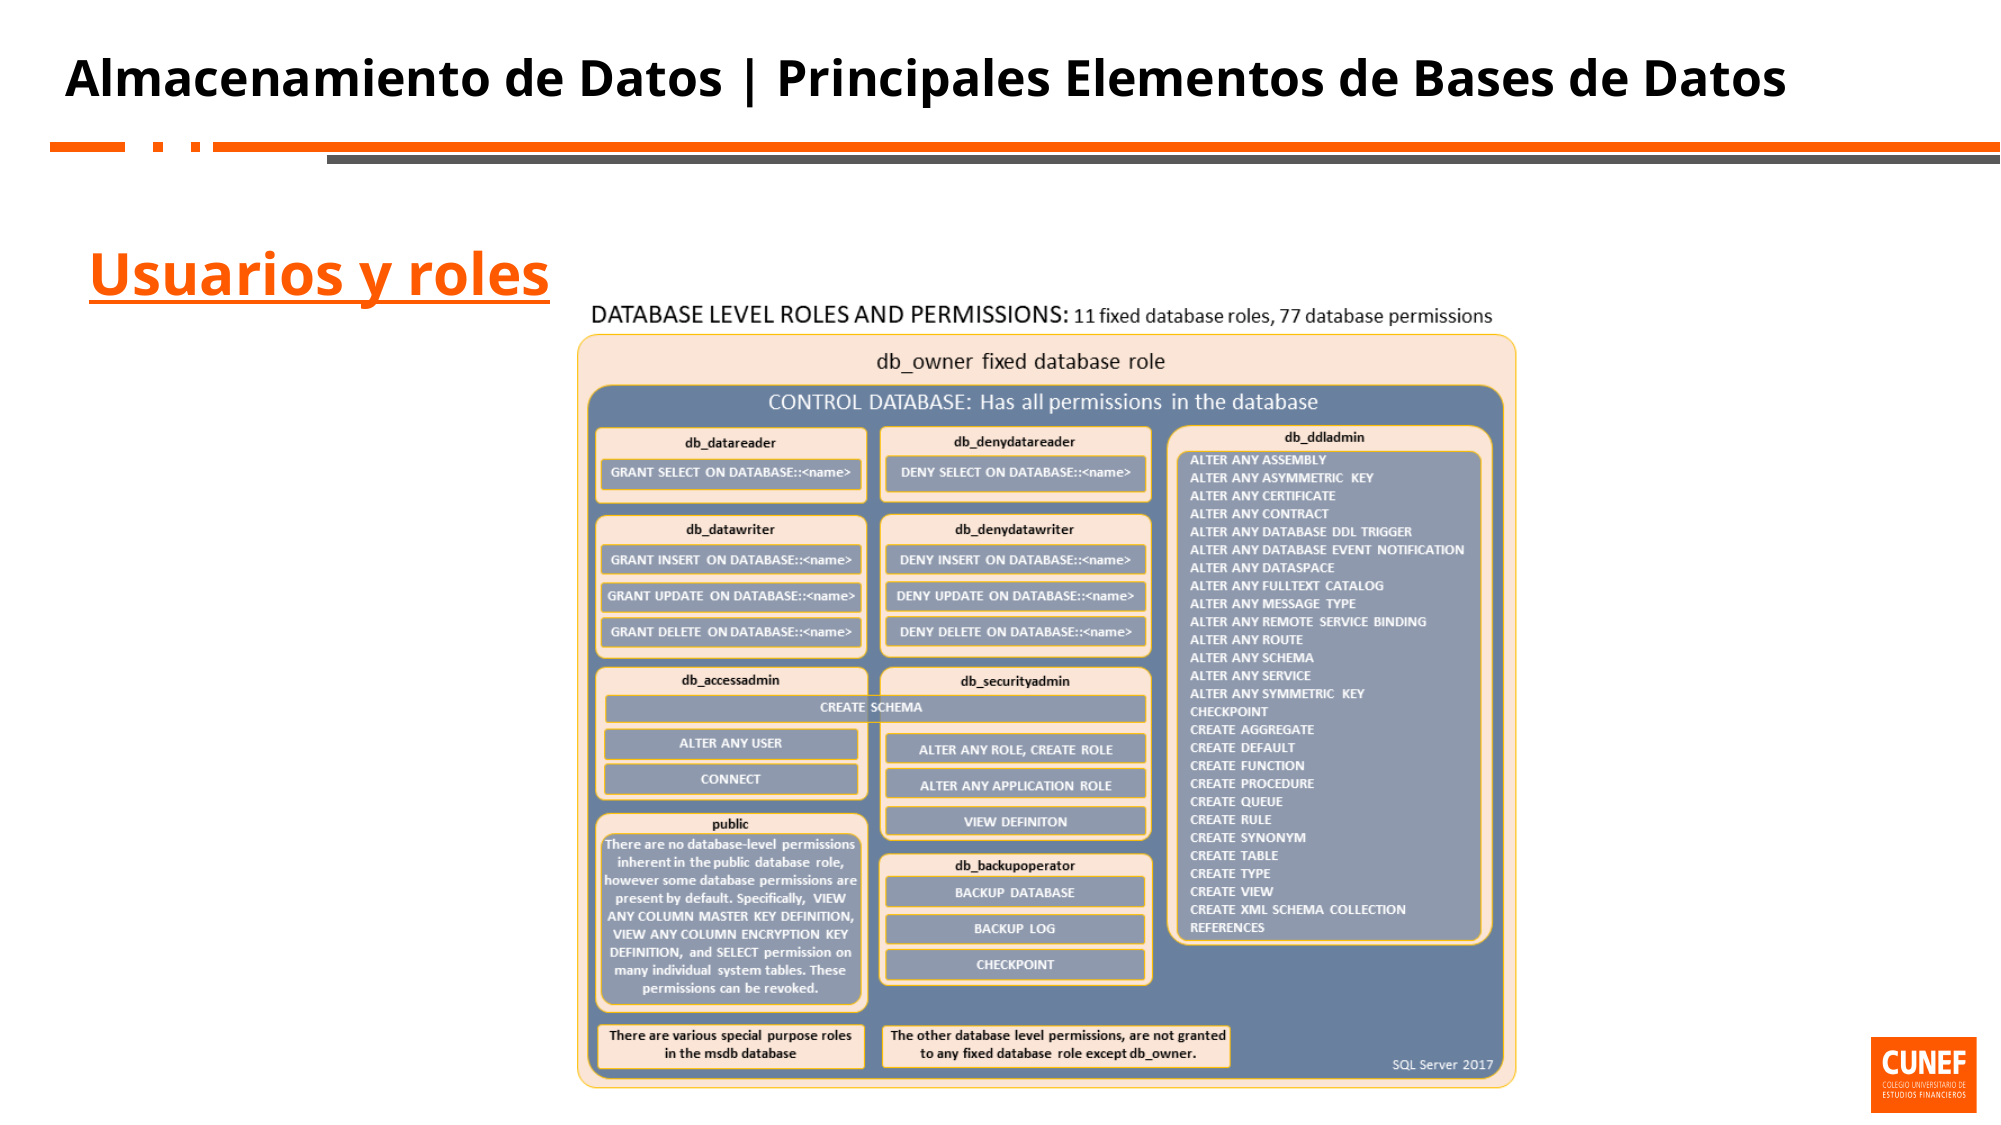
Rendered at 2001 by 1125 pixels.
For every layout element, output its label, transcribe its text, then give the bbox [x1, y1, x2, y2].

picture [1871, 1037, 1977, 1113]
title Almacenamiento de Datos | Principales Elementos de Bases de Datos [49, 48, 1869, 113]
text_box Usuarios y roles [73, 229, 1078, 315]
picture [576, 288, 1521, 1094]
